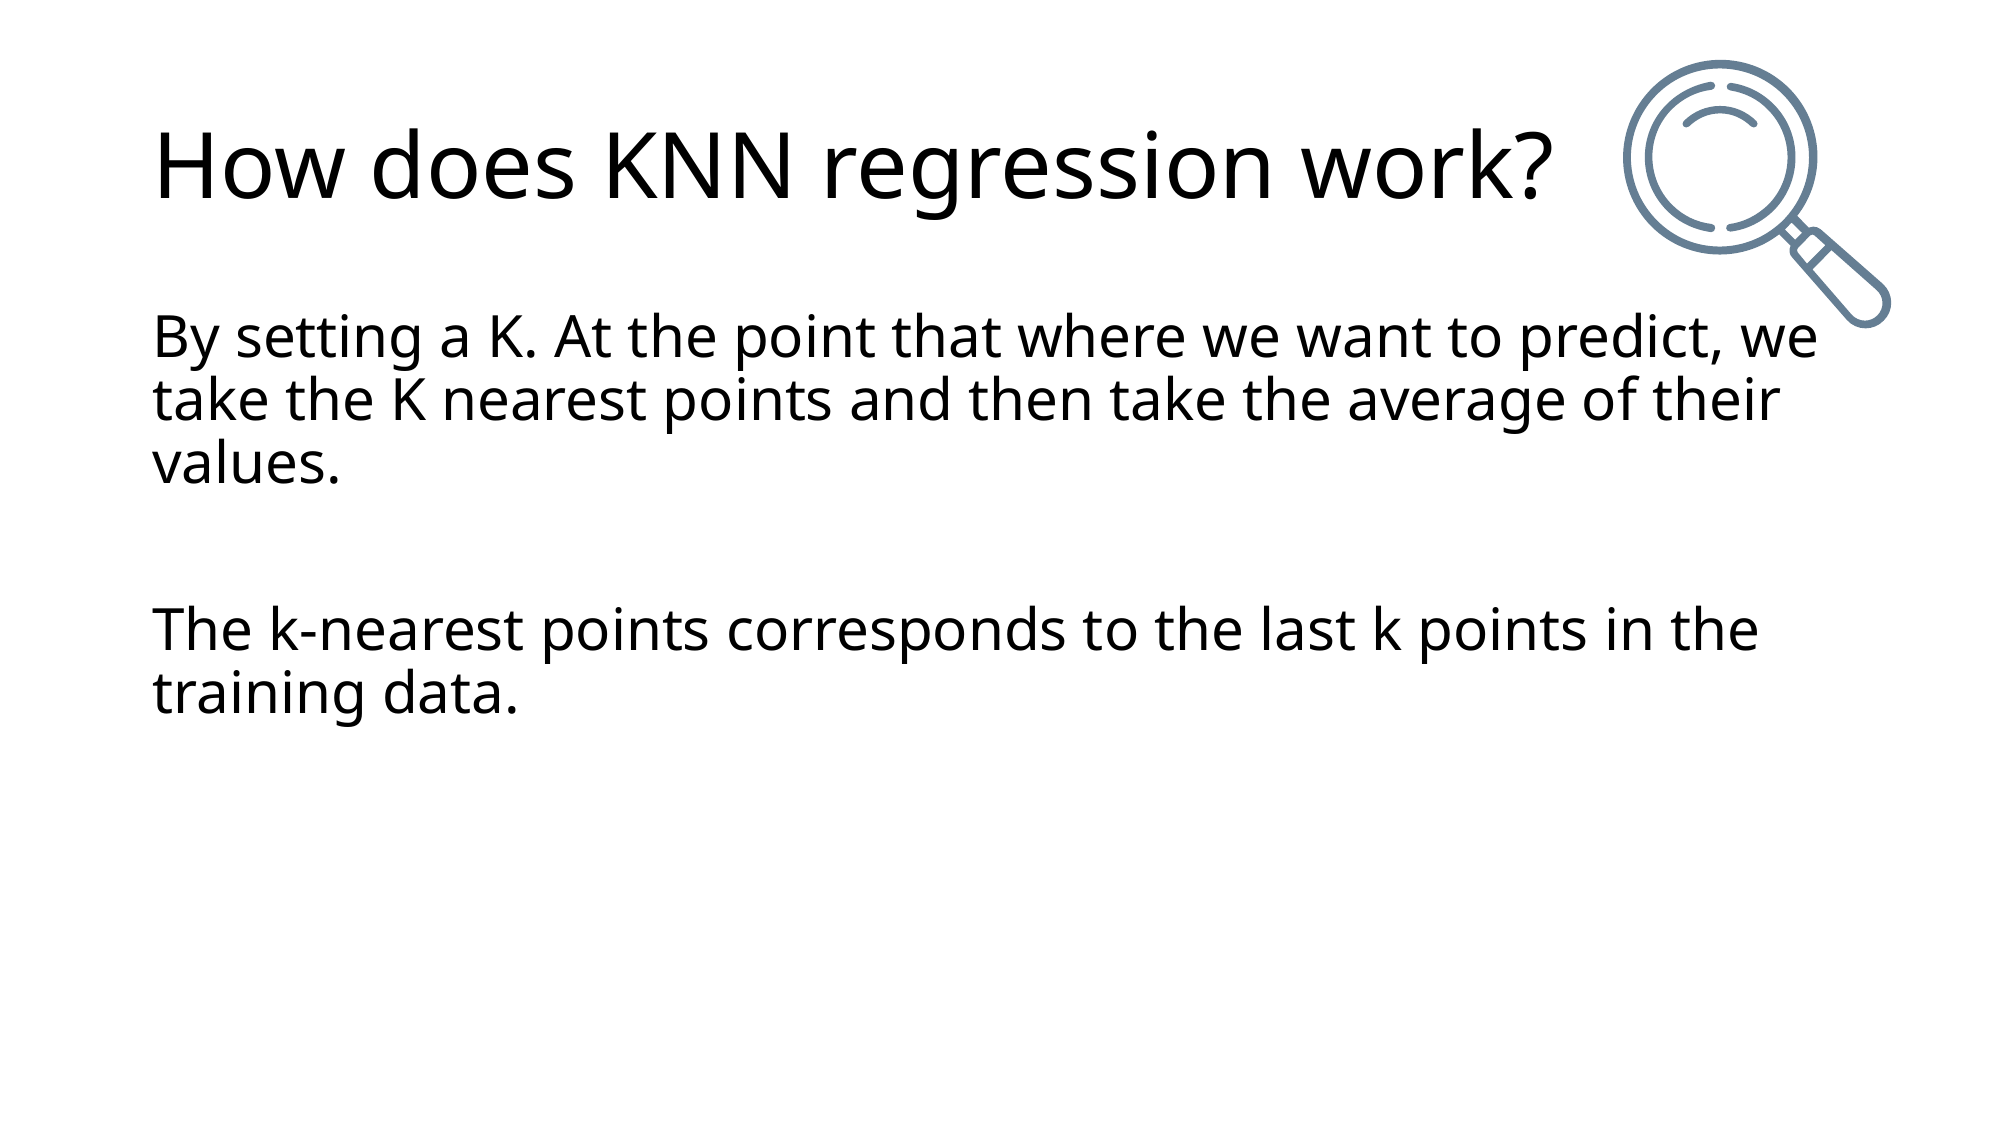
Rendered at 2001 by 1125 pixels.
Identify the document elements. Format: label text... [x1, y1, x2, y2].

list By setting a K. At the point that where we want to predict, we take the K nearest points and then take the average of their values. The k-nearest points corresponds to the last k points in the training data. [137, 299, 1863, 1014]
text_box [1613, 59, 1895, 329]
title How does KNN regression work? [137, 59, 1613, 278]
